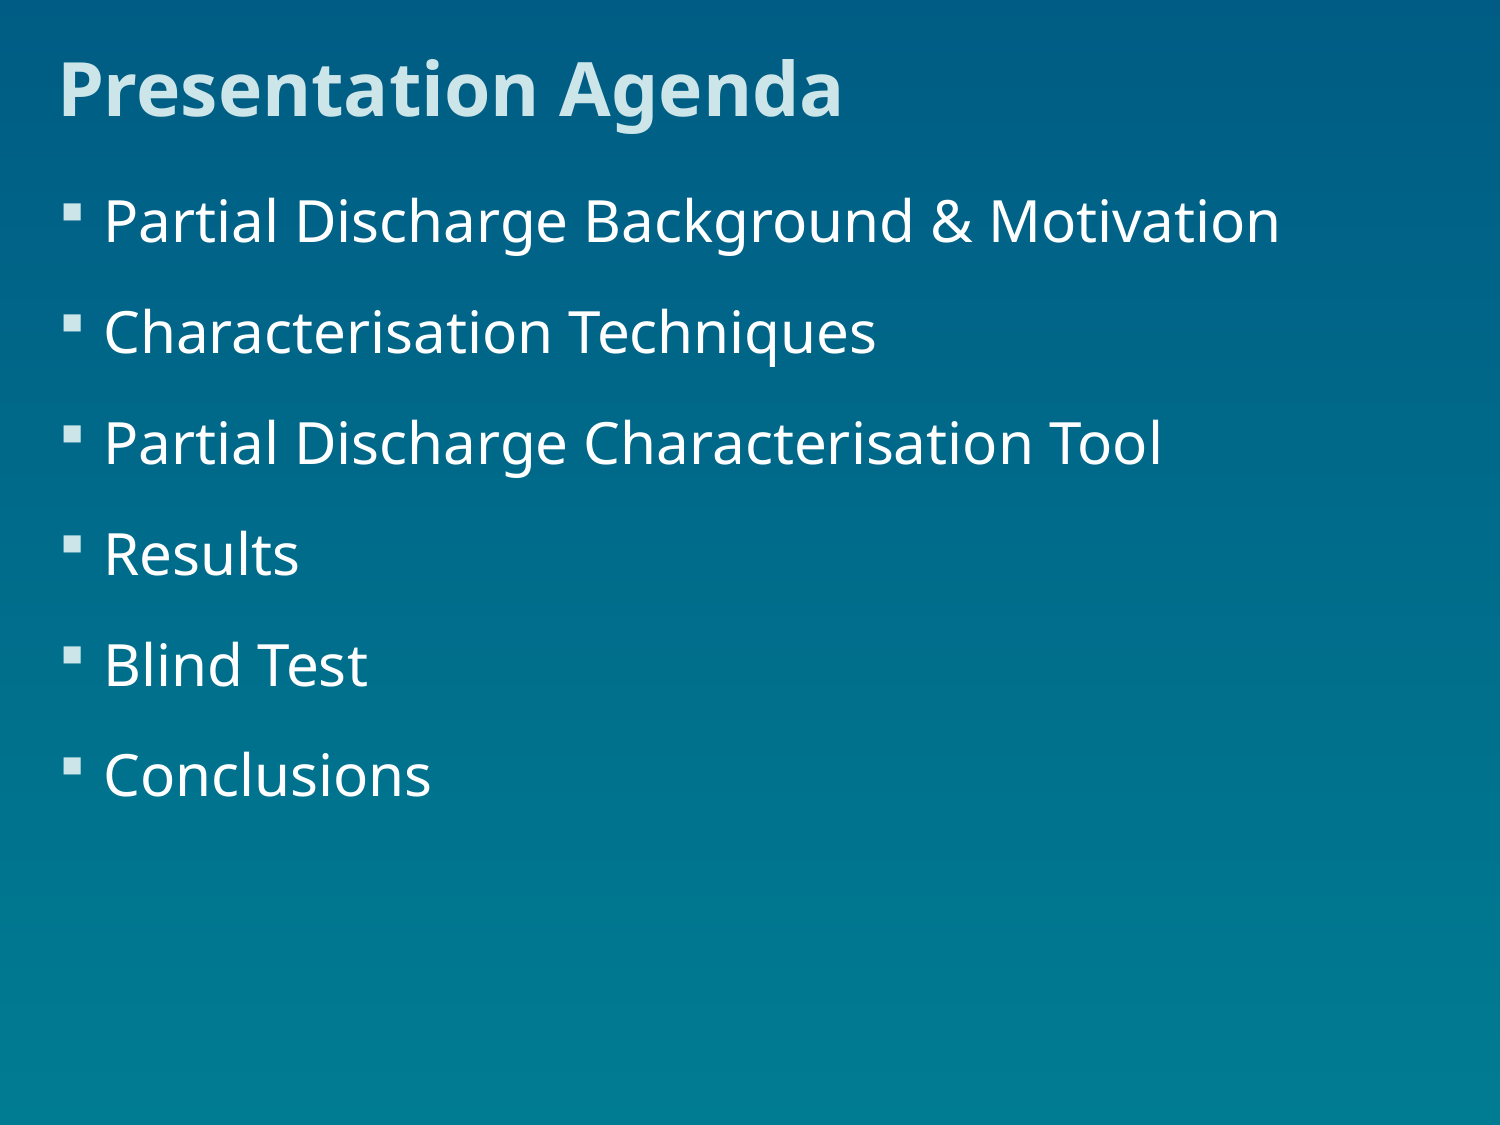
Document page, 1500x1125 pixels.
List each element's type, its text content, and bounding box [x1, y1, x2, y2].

title Presentation Agenda [57, 19, 1440, 132]
list Partial Discharge Background & Motivation Characterisation Techniques Partial Discharge Characterisation Tool Results Blind Test Conclusions [58, 184, 1442, 1018]
